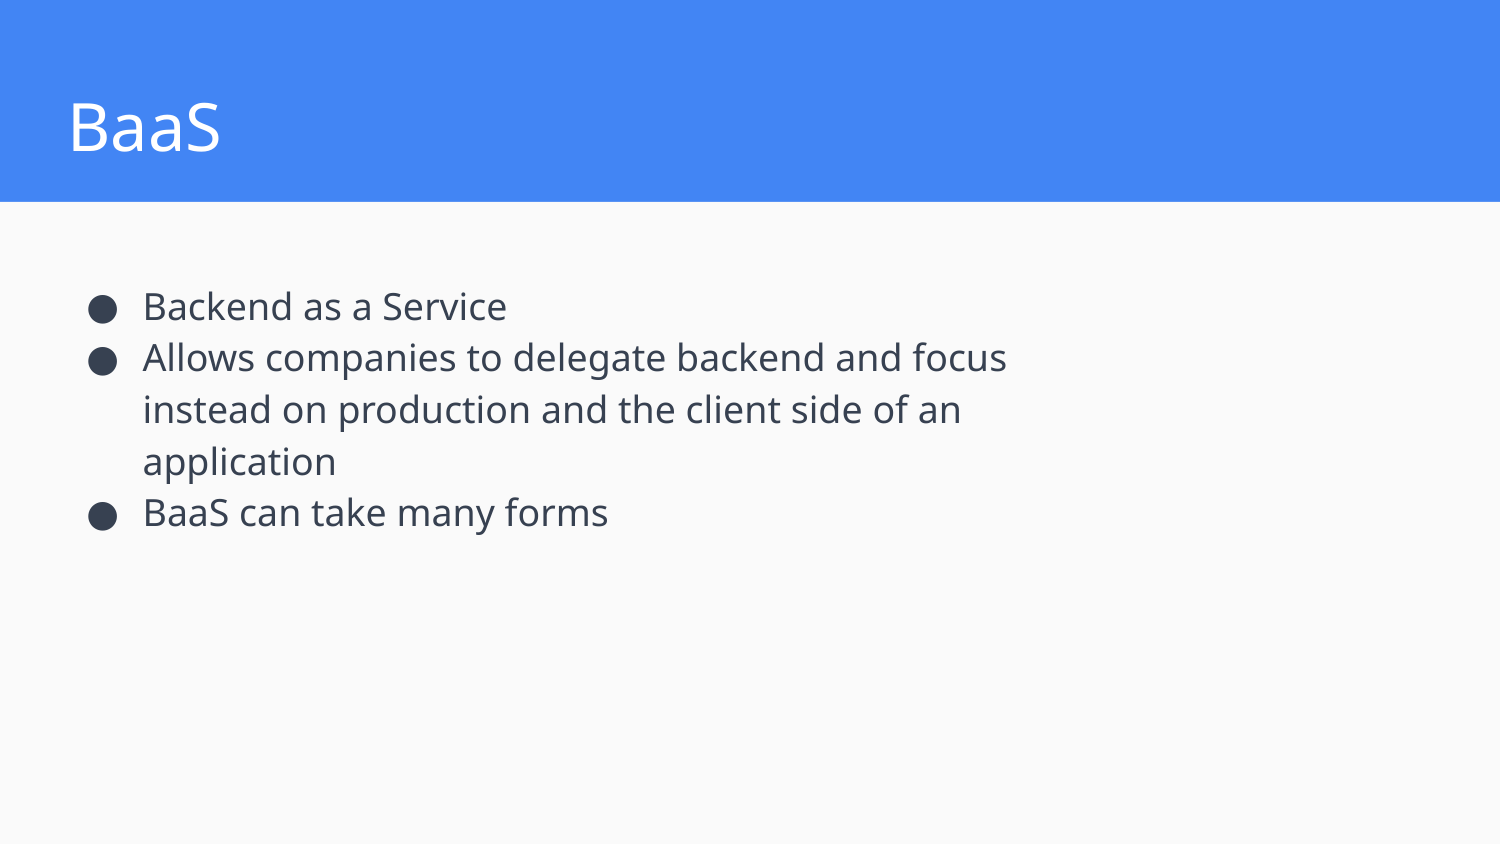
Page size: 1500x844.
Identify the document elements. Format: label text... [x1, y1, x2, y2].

title BaaS [52, 53, 1402, 180]
list Backend as a Service Allows companies to delegate backend and focus instead on production and the client side of an application BaaS can take many forms [52, 260, 1036, 760]
